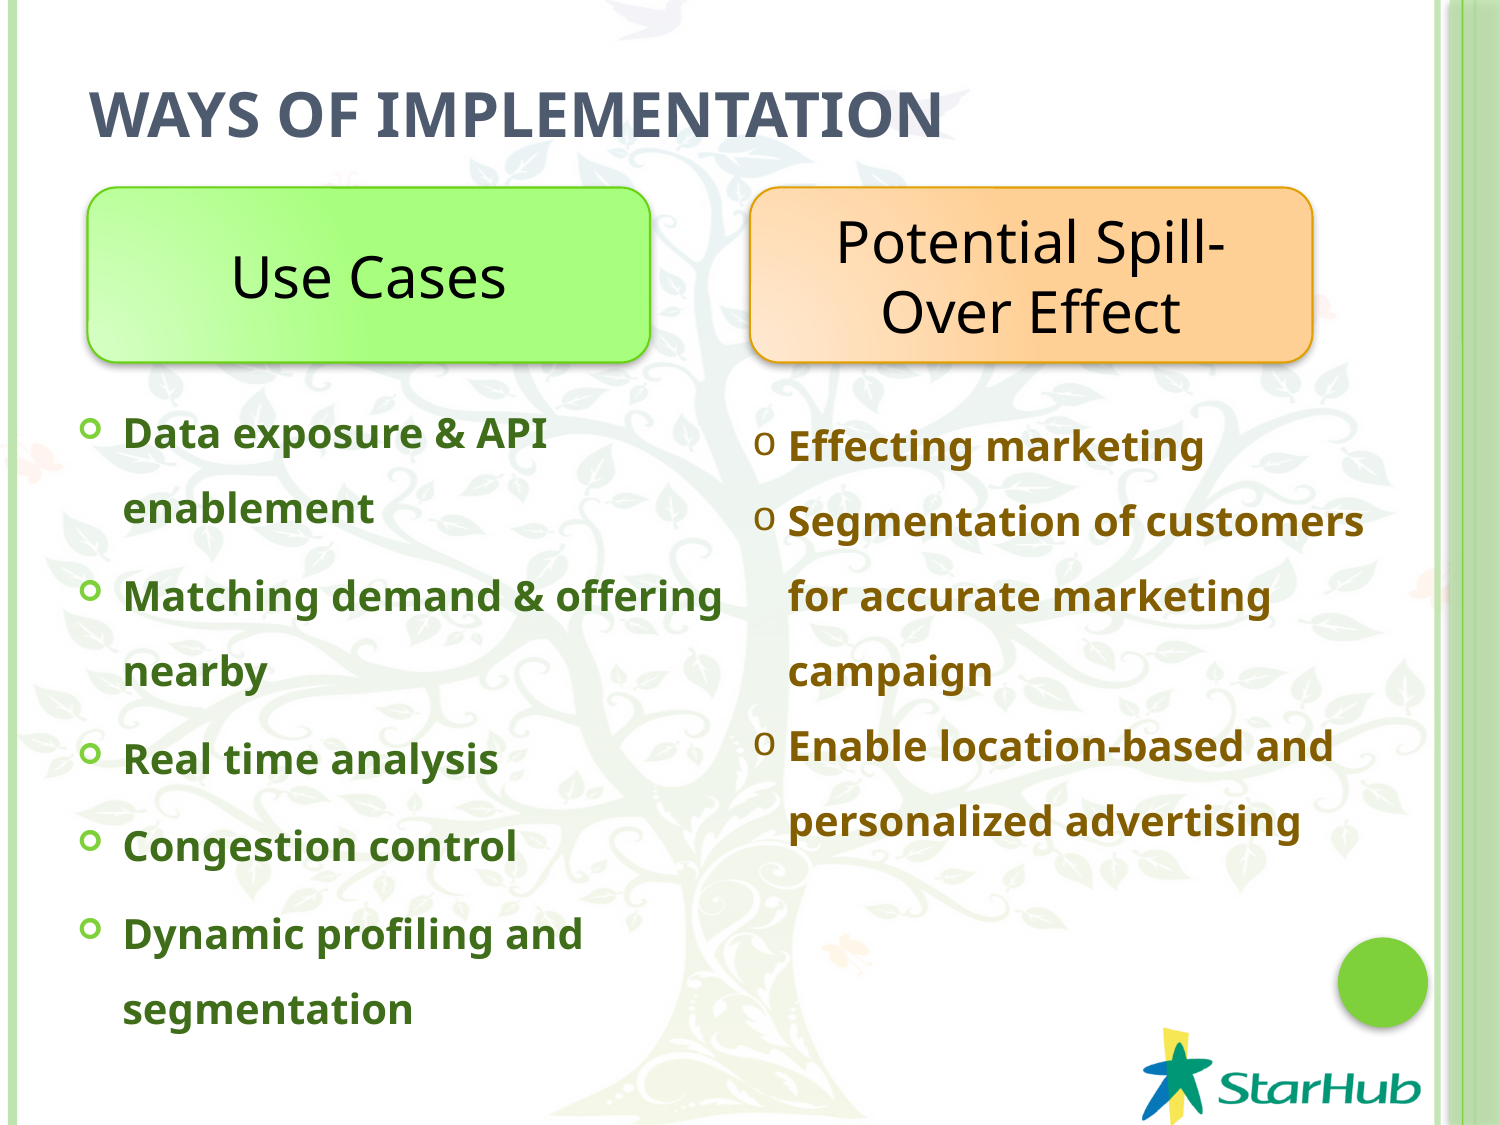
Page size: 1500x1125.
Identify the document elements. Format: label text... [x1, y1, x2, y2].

text_box Use Cases [86, 186, 652, 364]
title Ways of Implementation [75, 0, 1300, 158]
text_box Effecting marketing Segmentation of customers for accurate marketing campaign Enable location-based and personalized advertising [737, 387, 1425, 1125]
list Data exposure & API enablement Matching demand & offering nearby Real time analysis Congestion control Dynamic profiling and segmentation [62, 375, 750, 1038]
picture [1124, 1024, 1438, 1125]
text_box Potential Spill-Over Effect [748, 186, 1314, 364]
